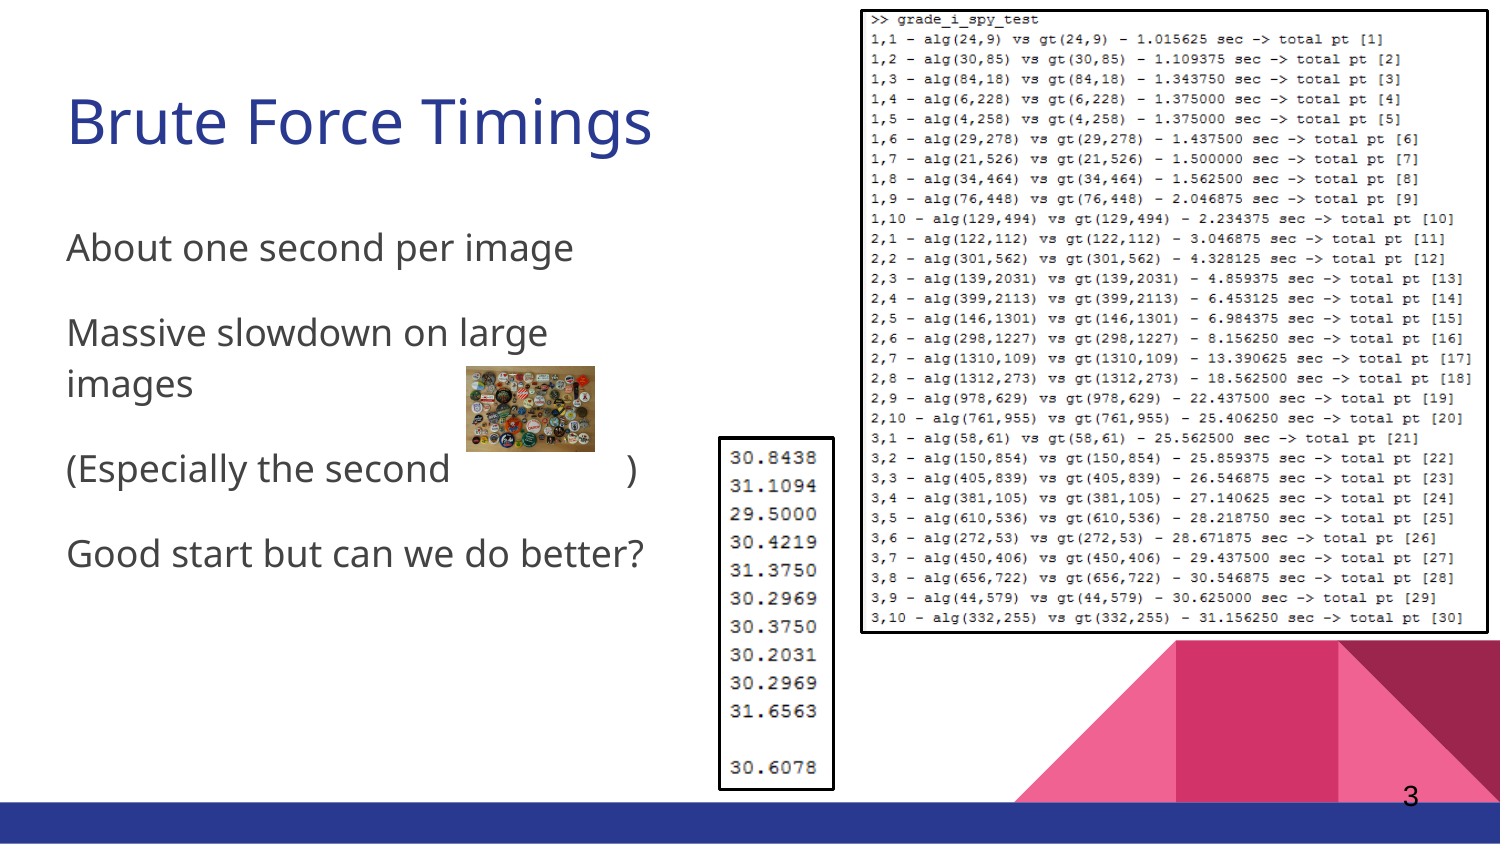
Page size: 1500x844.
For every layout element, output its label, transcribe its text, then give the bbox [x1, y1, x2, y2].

slide_number ‹#› [1387, 762, 1478, 828]
title Brute Force Timings [51, 67, 857, 167]
list About one second per image Massive slowdown on large images (Especially the second ) Good start but can we do better? [51, 201, 683, 750]
picture [863, 11, 1487, 632]
picture [466, 365, 595, 452]
picture [720, 439, 833, 789]
